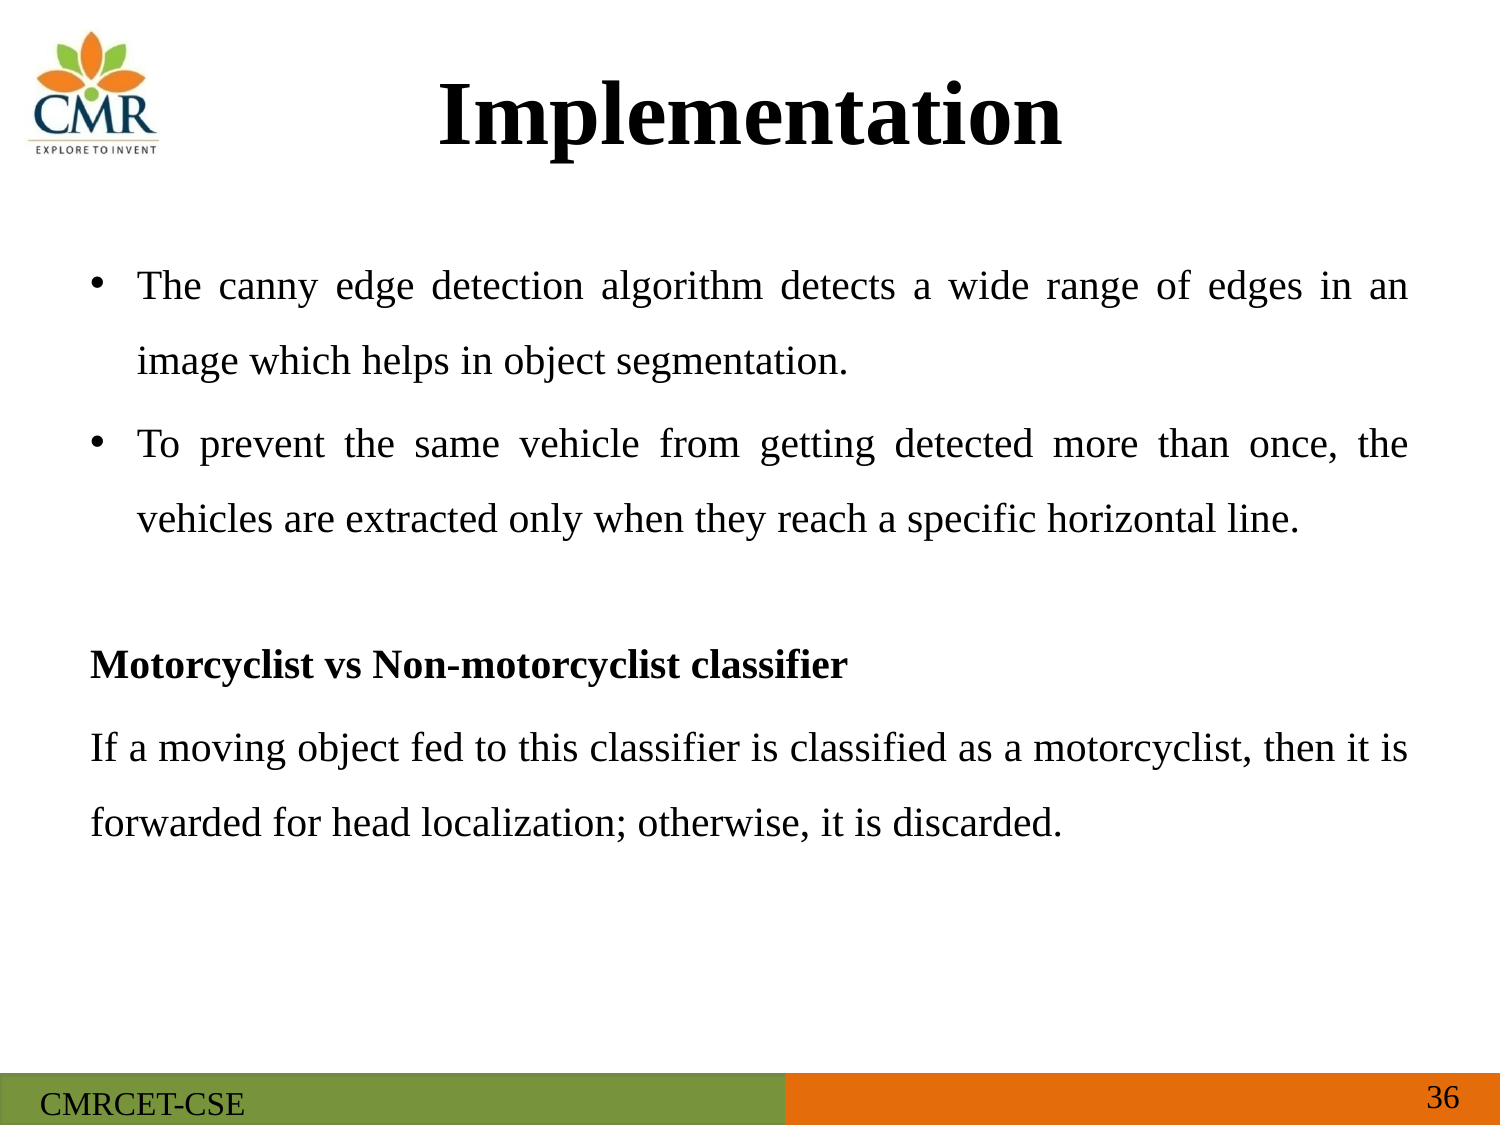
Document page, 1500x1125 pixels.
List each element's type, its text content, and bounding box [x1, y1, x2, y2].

list CMRCET-CSE [24, 1074, 263, 1125]
picture [24, 29, 76, 163]
list The canny edge detection algorithm detects a wide range of edges in an image which helps in object segmentation. To prevent the same vehicle from getting detected more than once, the vehicles are extracted only when they reach a specific horizontal line. Motorcyclist vs Non-motorcyclist classifier If a moving object fed to this classifier is classified as a motorcyclist, then it is forwarded for head localization; otherwise, it is discarded. [75, 224, 1425, 864]
slide_number 36 [1125, 1065, 1475, 1125]
title Implementation [76, 13, 1427, 202]
